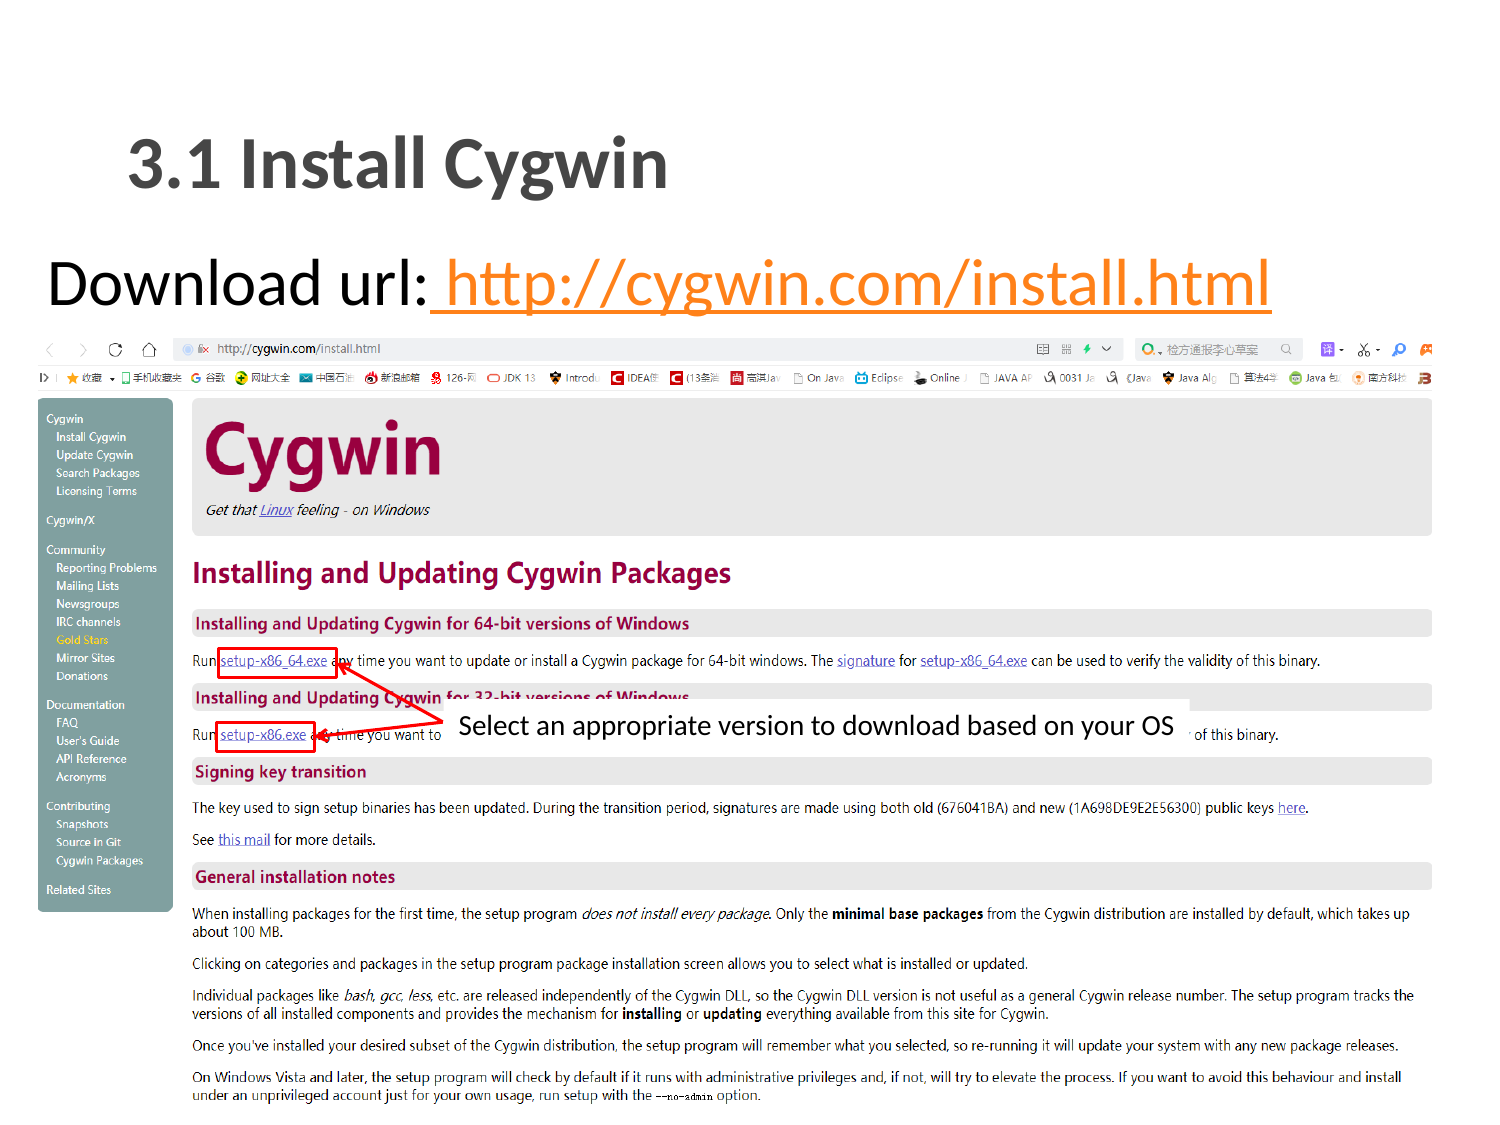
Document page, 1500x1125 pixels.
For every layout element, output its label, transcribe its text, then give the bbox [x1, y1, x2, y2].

title 3.1 Install Cygwin [112, 101, 1450, 215]
list Download url: http://cygwin.com/install.html [0, 231, 1500, 362]
picture [38, 337, 1432, 1107]
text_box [216, 647, 1191, 752]
